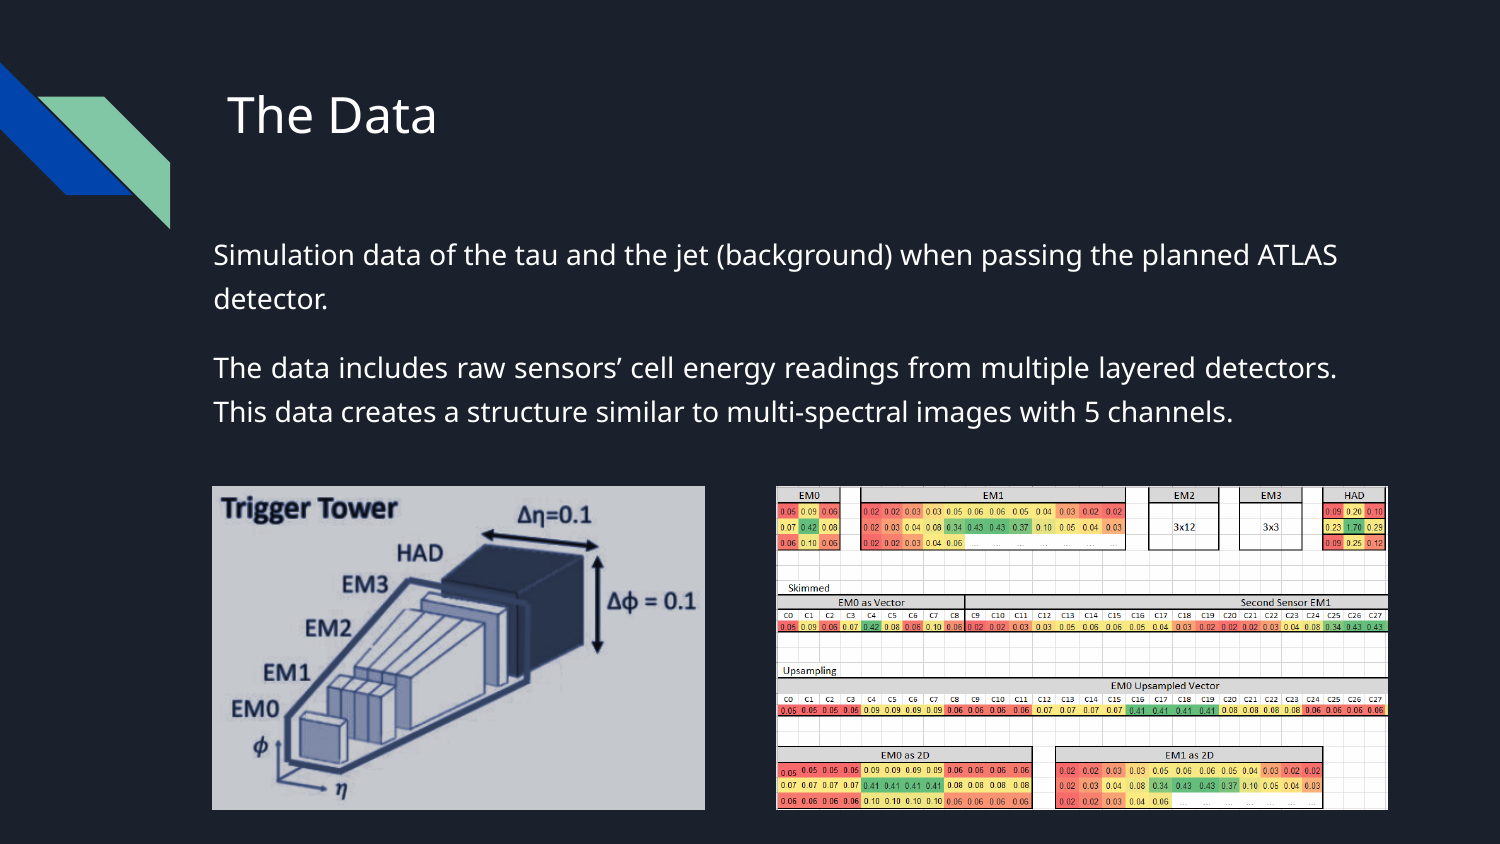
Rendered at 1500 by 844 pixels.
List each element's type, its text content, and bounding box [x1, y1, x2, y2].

picture [212, 485, 705, 810]
title The Data [212, 64, 1368, 215]
picture [776, 485, 1388, 810]
list Simulation data of the tau and the jet (background) when passing the planned ATLAS detector. The data includes raw sensors’ cell energy readings from multiple layered detectors. This data creates a structure similar to multi-spectral images with 5 channels. [198, 214, 1353, 493]
